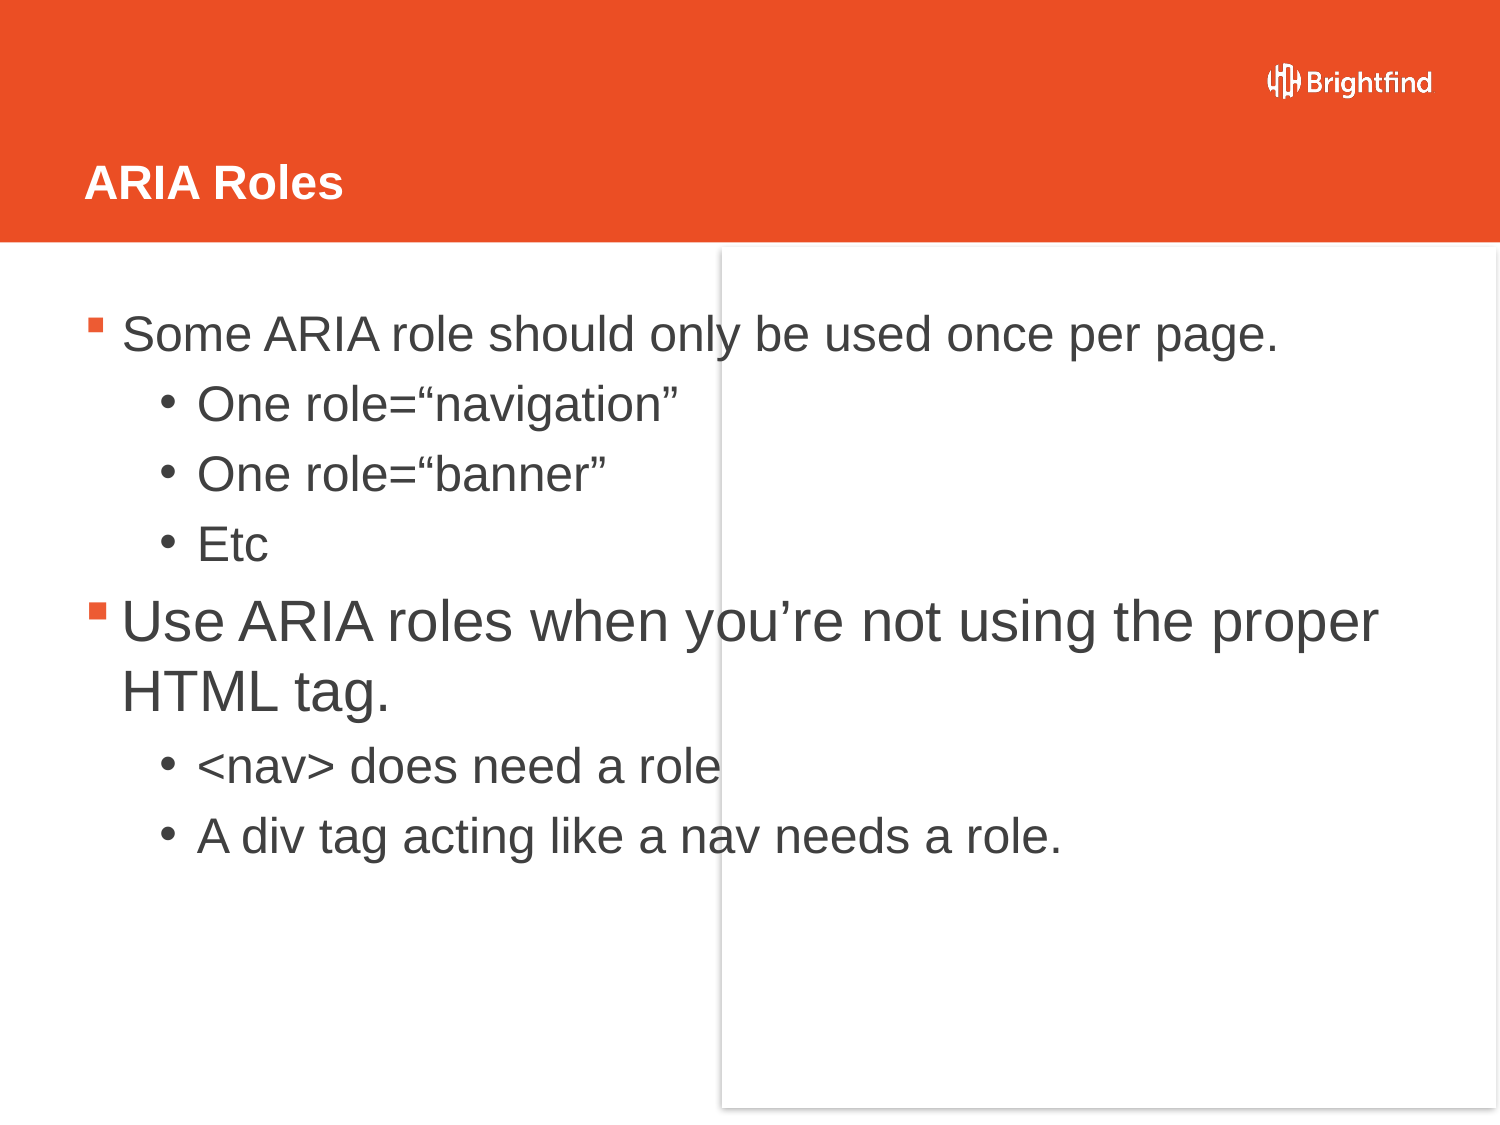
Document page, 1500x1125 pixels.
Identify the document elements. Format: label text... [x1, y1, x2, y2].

list Some ARIA role should only be used once per page. One role=“navigation” One role=“banner” Etc Use ARIA roles when you’re not using the proper HTML tag. <nav> does need a role A div tag acting like a nav needs a role. [69, 294, 1428, 1046]
text_box [721, 246, 1497, 1109]
title ARIA Roles [68, 143, 1428, 217]
